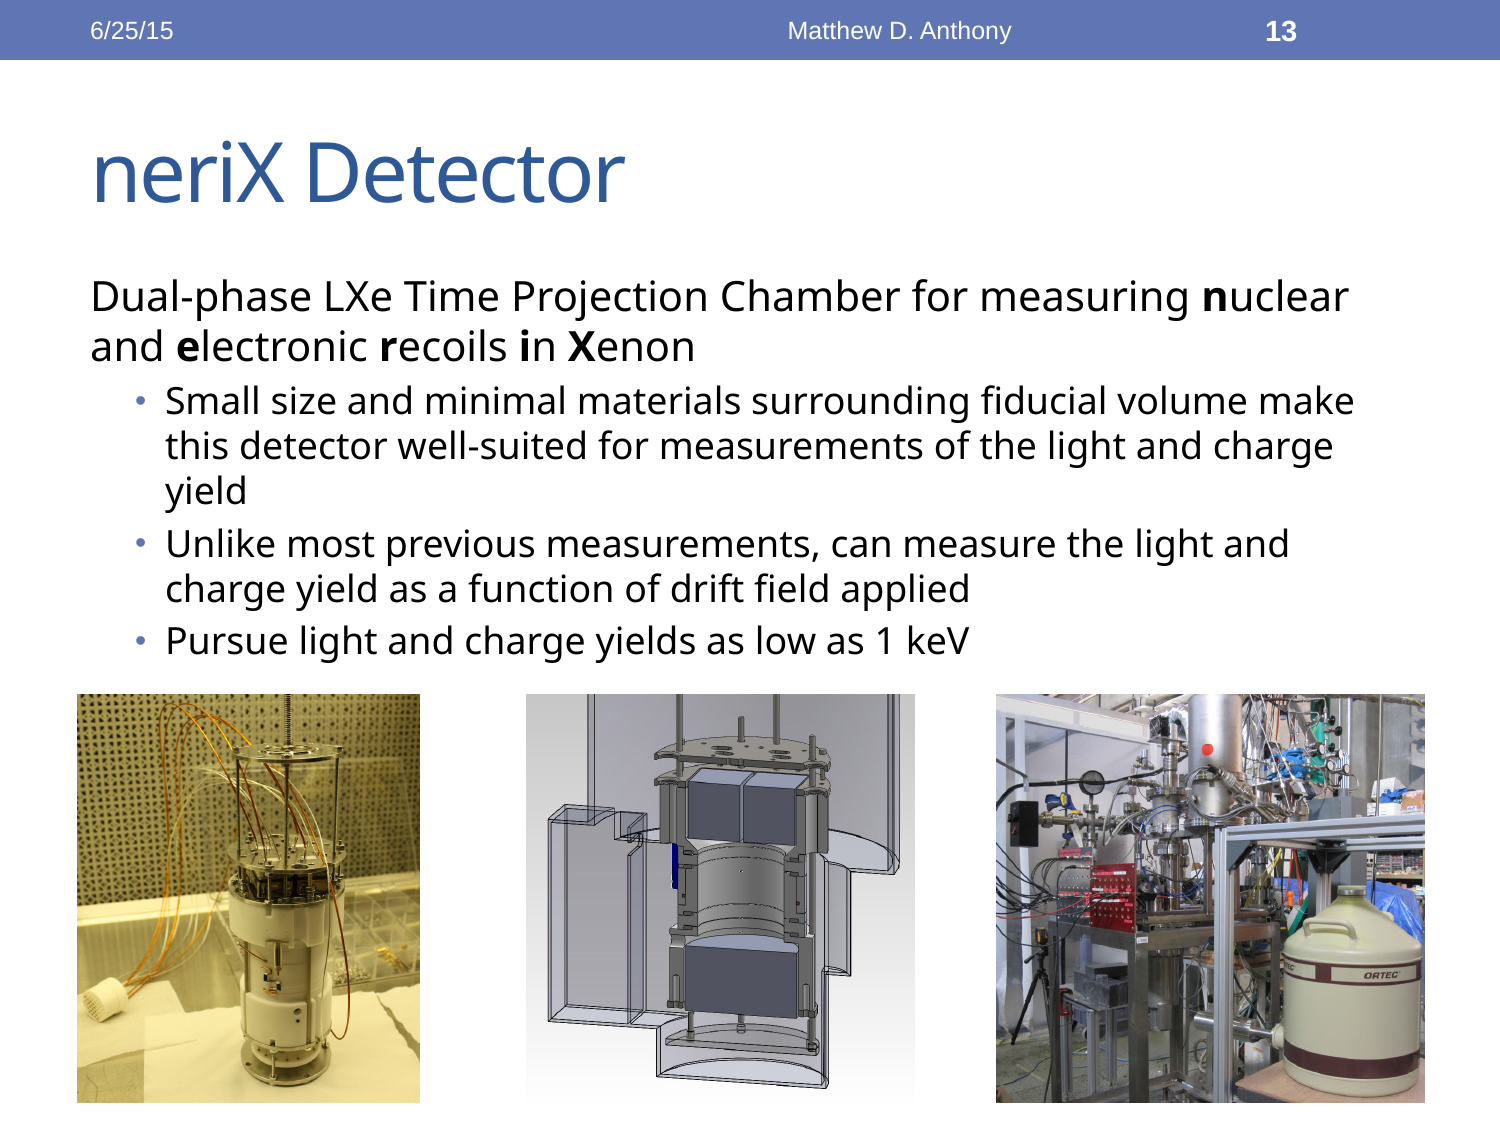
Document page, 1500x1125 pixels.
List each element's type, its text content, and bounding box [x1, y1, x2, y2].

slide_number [75, 3, 550, 57]
list Dual-phase LXe Time Projection Chamber for measuring nuclear and electronic recoils in Xenon Small size and minimal materials surrounding fiducial volume make this detector well-suited for measurements of the light and charge yield Unlike most previous measurements, can measure the light and charge yield as a function of drift field applied Pursue light and charge yields as low as 1 keV [75, 262, 1425, 1063]
footer Matthew D. Anthony [562, 3, 1238, 57]
slide_number 13 [1250, 3, 1425, 57]
picture [77, 694, 420, 1103]
title neriX Detector [75, 87, 1425, 250]
picture [996, 694, 1426, 1103]
picture [526, 694, 915, 1103]
